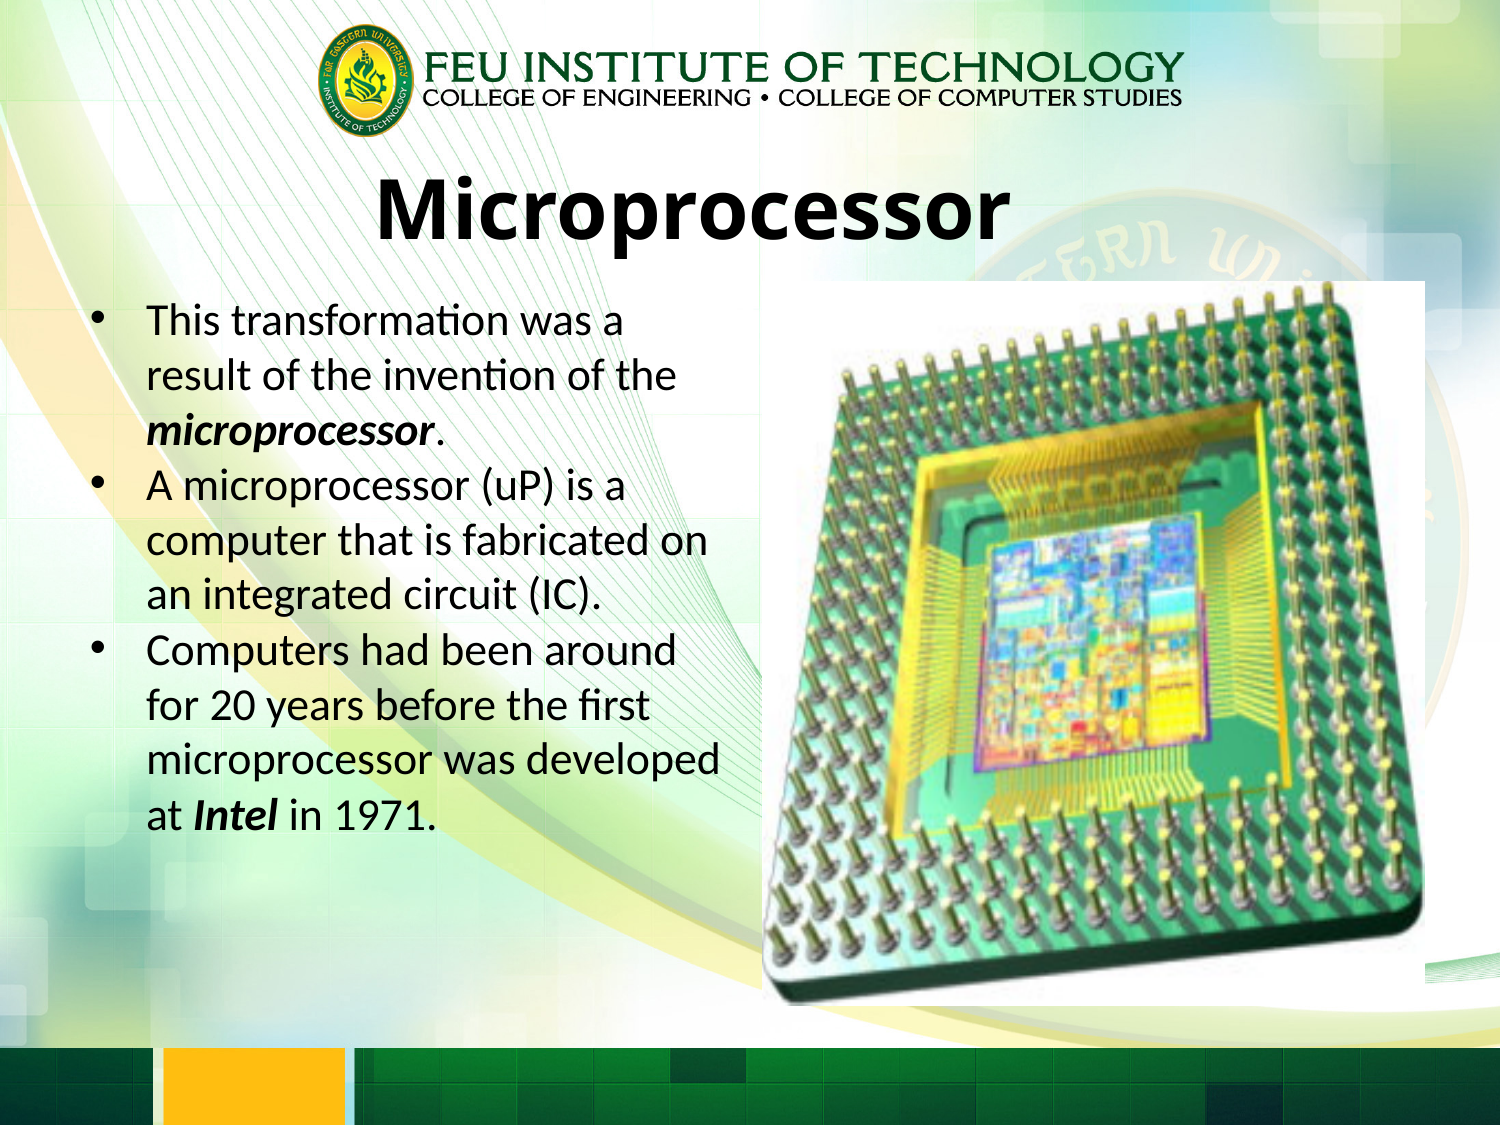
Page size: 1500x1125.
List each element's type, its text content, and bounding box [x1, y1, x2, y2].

text_box Microprocessor [74, 99, 1313, 313]
text_box This transformation was a result of the invention of the microprocessor. A microprocessor (uP) is a computer that is fabricated on an integrated circuit (IC). Computers had been around for 20 years before the first microprocessor was developed at Intel in 1971. [75, 281, 738, 1006]
picture [0, 0, 1500, 1125]
